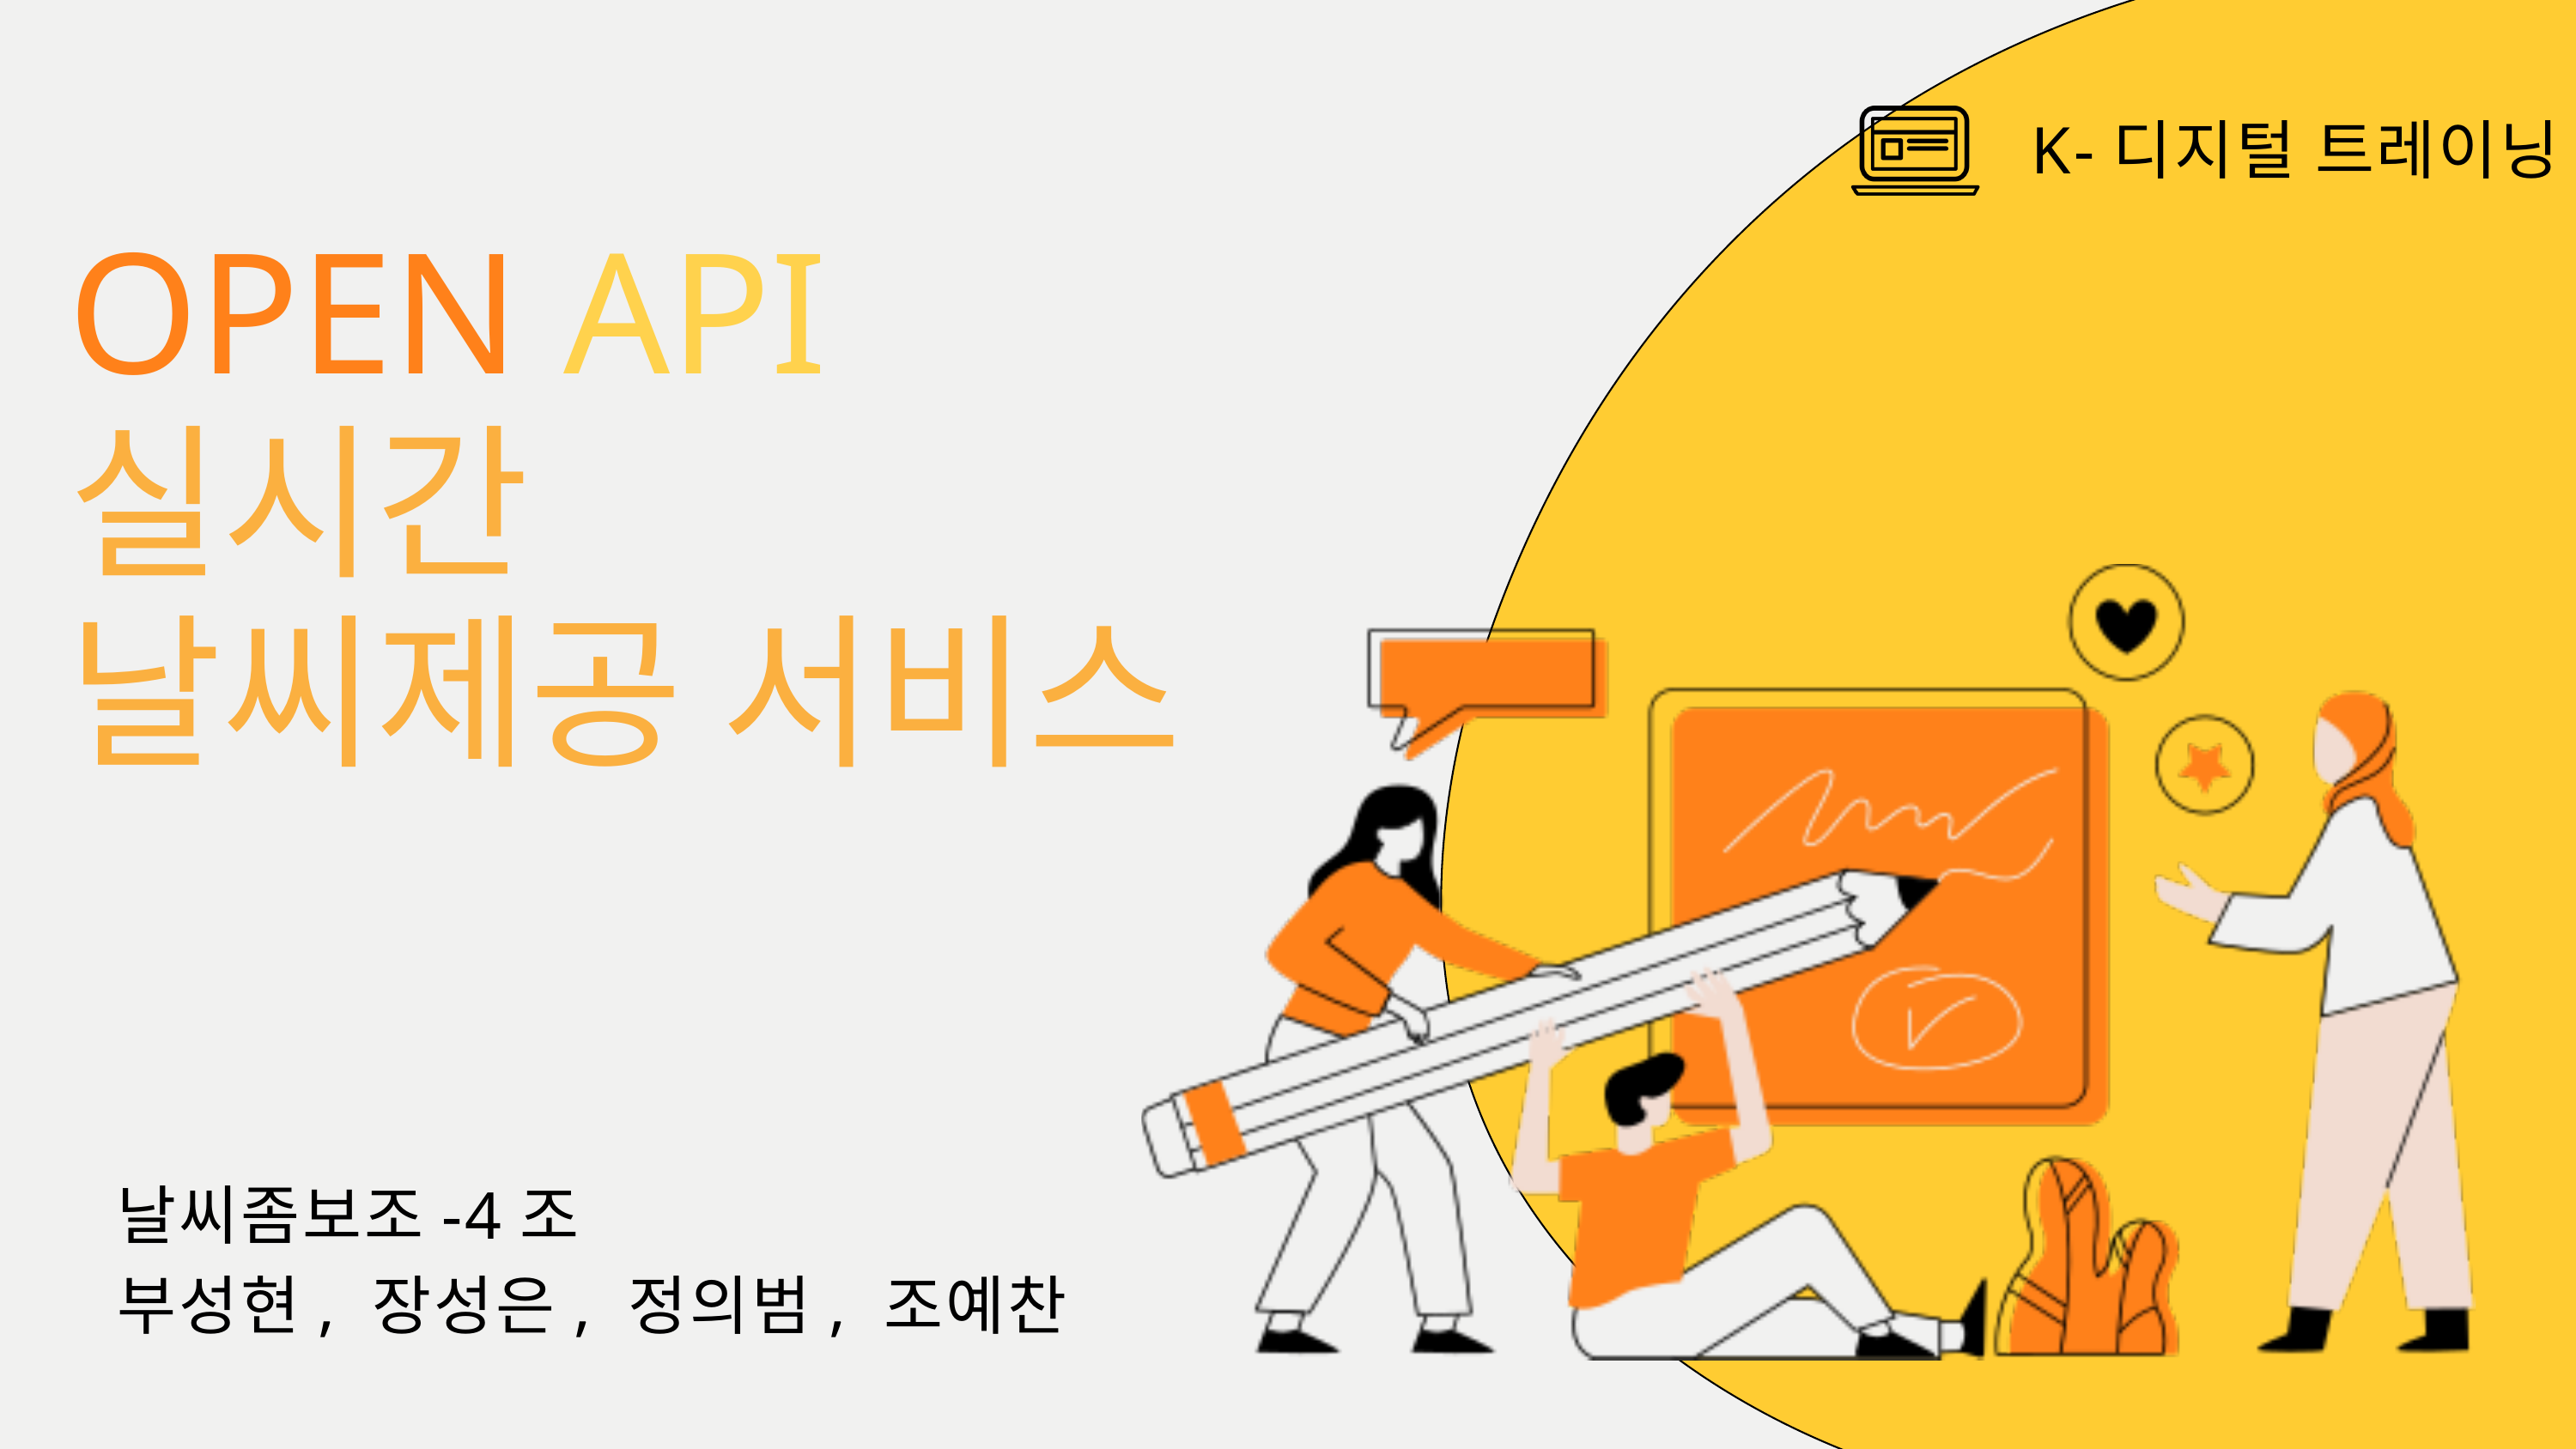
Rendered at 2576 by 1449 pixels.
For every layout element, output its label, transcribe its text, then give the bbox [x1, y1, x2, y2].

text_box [1423, 0, 2576, 1449]
text_box OPEN API 실시간 날씨제공 서비스 [68, 216, 1417, 788]
text_box 날씨좀보조-4조 부성현, 장성은, 정의범, 조예찬 [117, 1161, 1125, 1343]
text_box [1141, 564, 1417, 1361]
